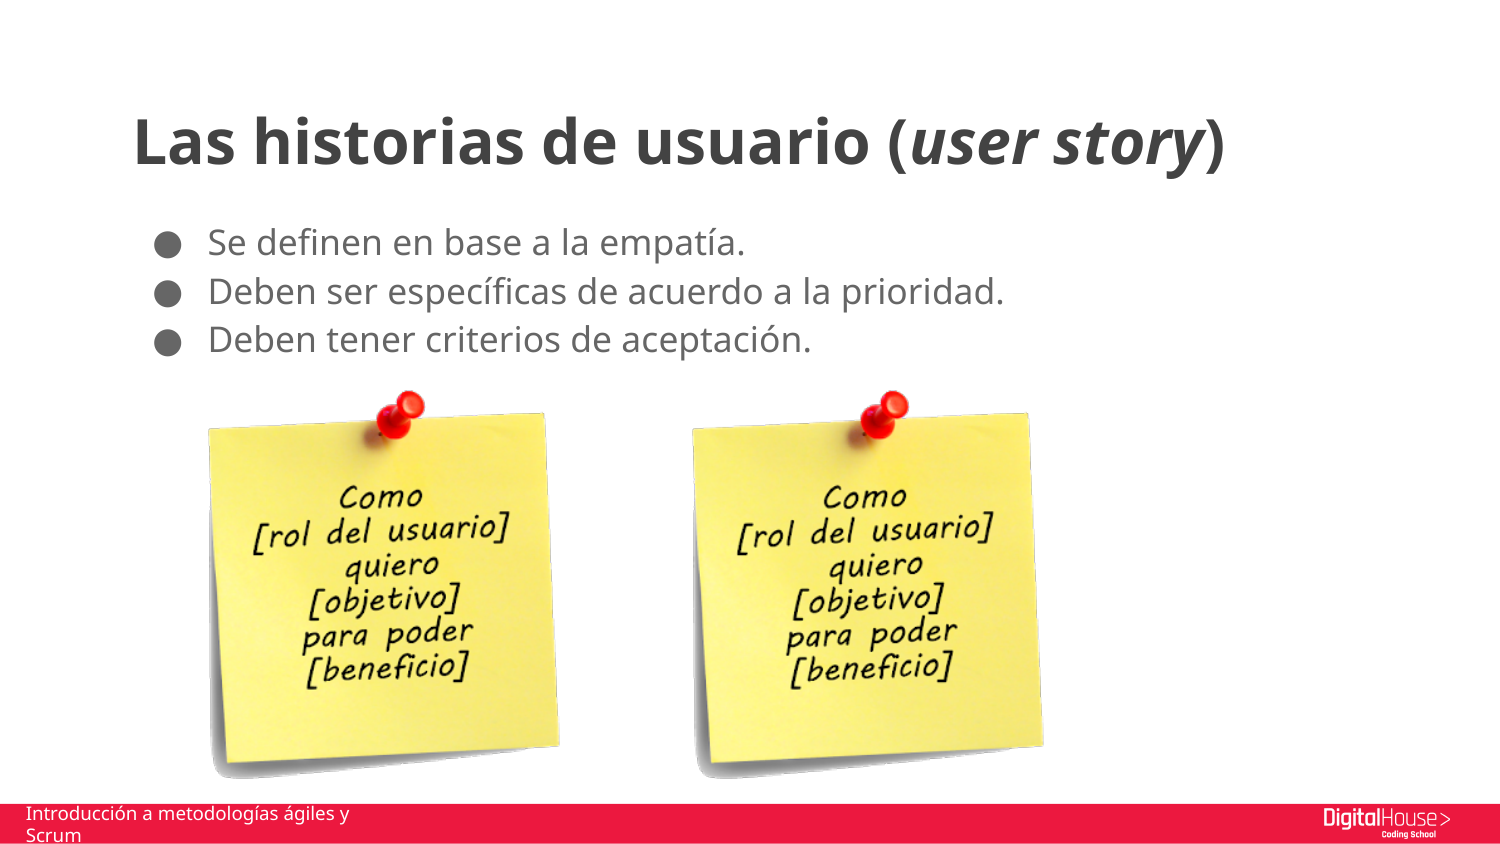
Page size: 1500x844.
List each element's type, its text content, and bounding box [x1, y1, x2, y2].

text_box [0, 803, 1500, 844]
picture [1324, 808, 1451, 839]
text_box Se definen en base a la empatía. Deben ser específicas de acuerdo a la prioridad. Deben tener criterios de aceptación. [117, 198, 1383, 279]
picture [197, 382, 563, 784]
picture [681, 382, 1047, 784]
text_box Introducción a metodologías ágiles y Scrum [18, 812, 417, 836]
text_box Las historias de usuario (user story) [117, 90, 1380, 193]
